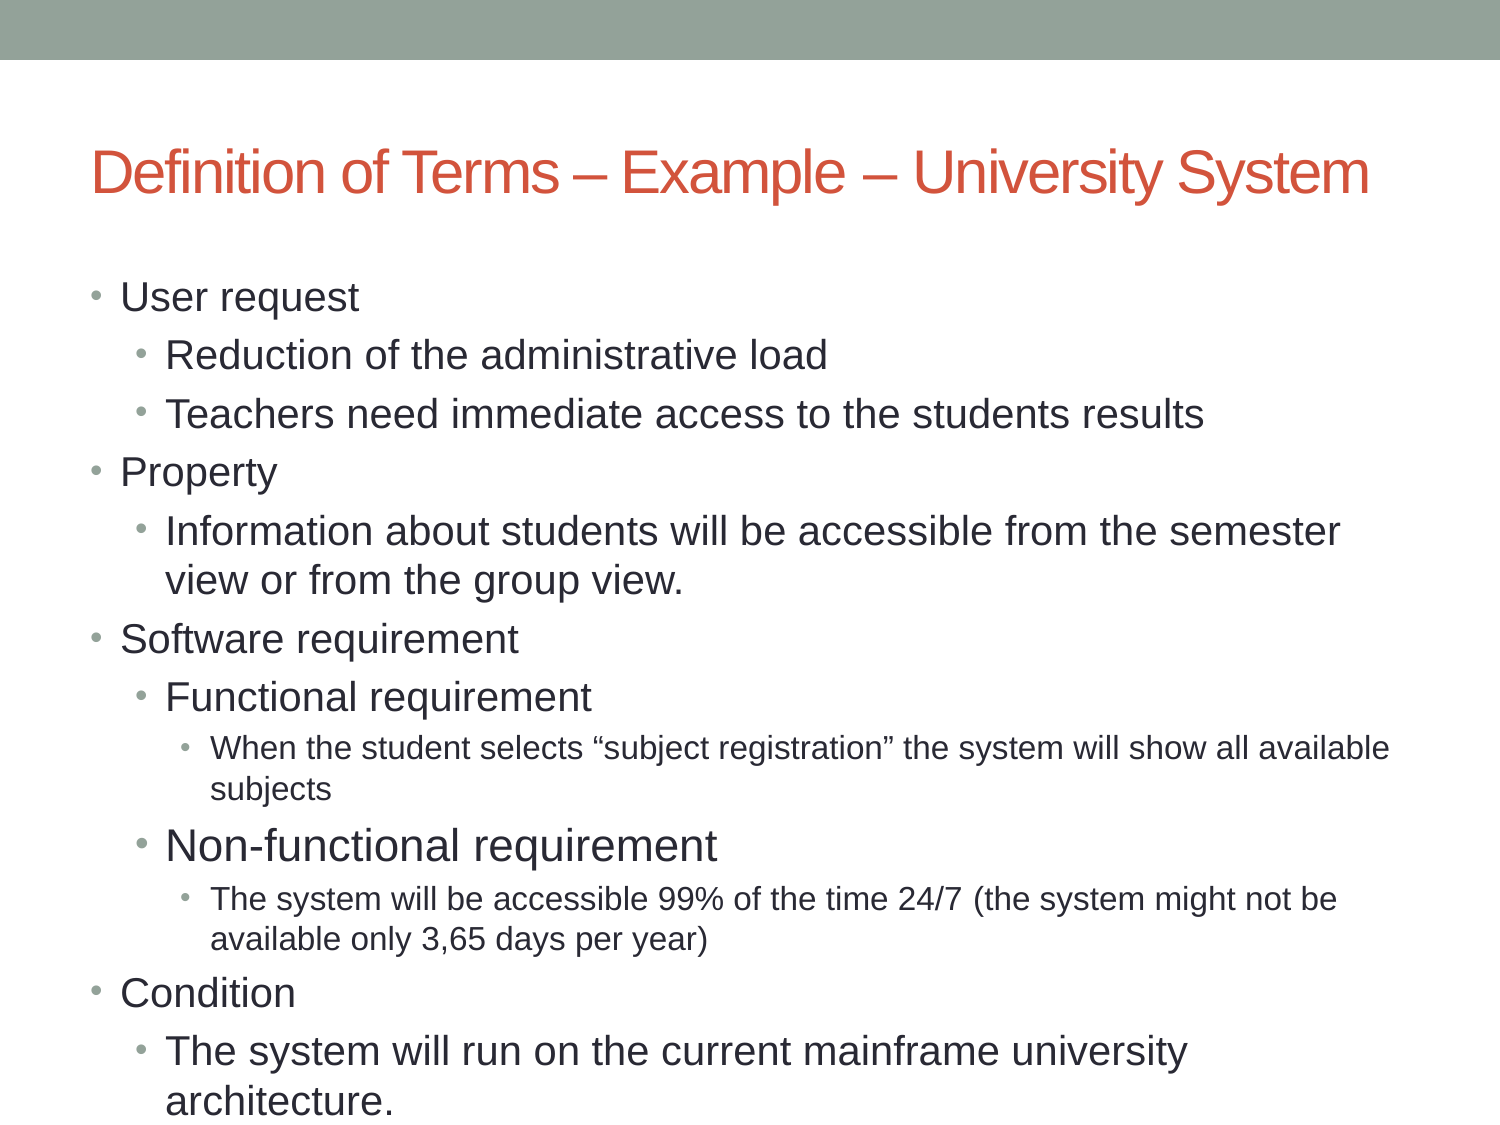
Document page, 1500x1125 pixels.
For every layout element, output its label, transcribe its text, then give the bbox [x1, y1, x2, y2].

title Definition of Terms – Example – University System [75, 87, 1425, 250]
list User request Reduction of the administrative load Teachers need immediate access to the students results Property Information about students will be accessible from the semester view or from the group view. Software requirement Functional requirement When the student selects “subject registration” the system will show all available subjects Non-functional requirement The system will be accessible 99% of the time 24/7 (the system might not be available only 3,65 days per year) Condition The system will run on the current mainframe university architecture. [75, 262, 1425, 1063]
